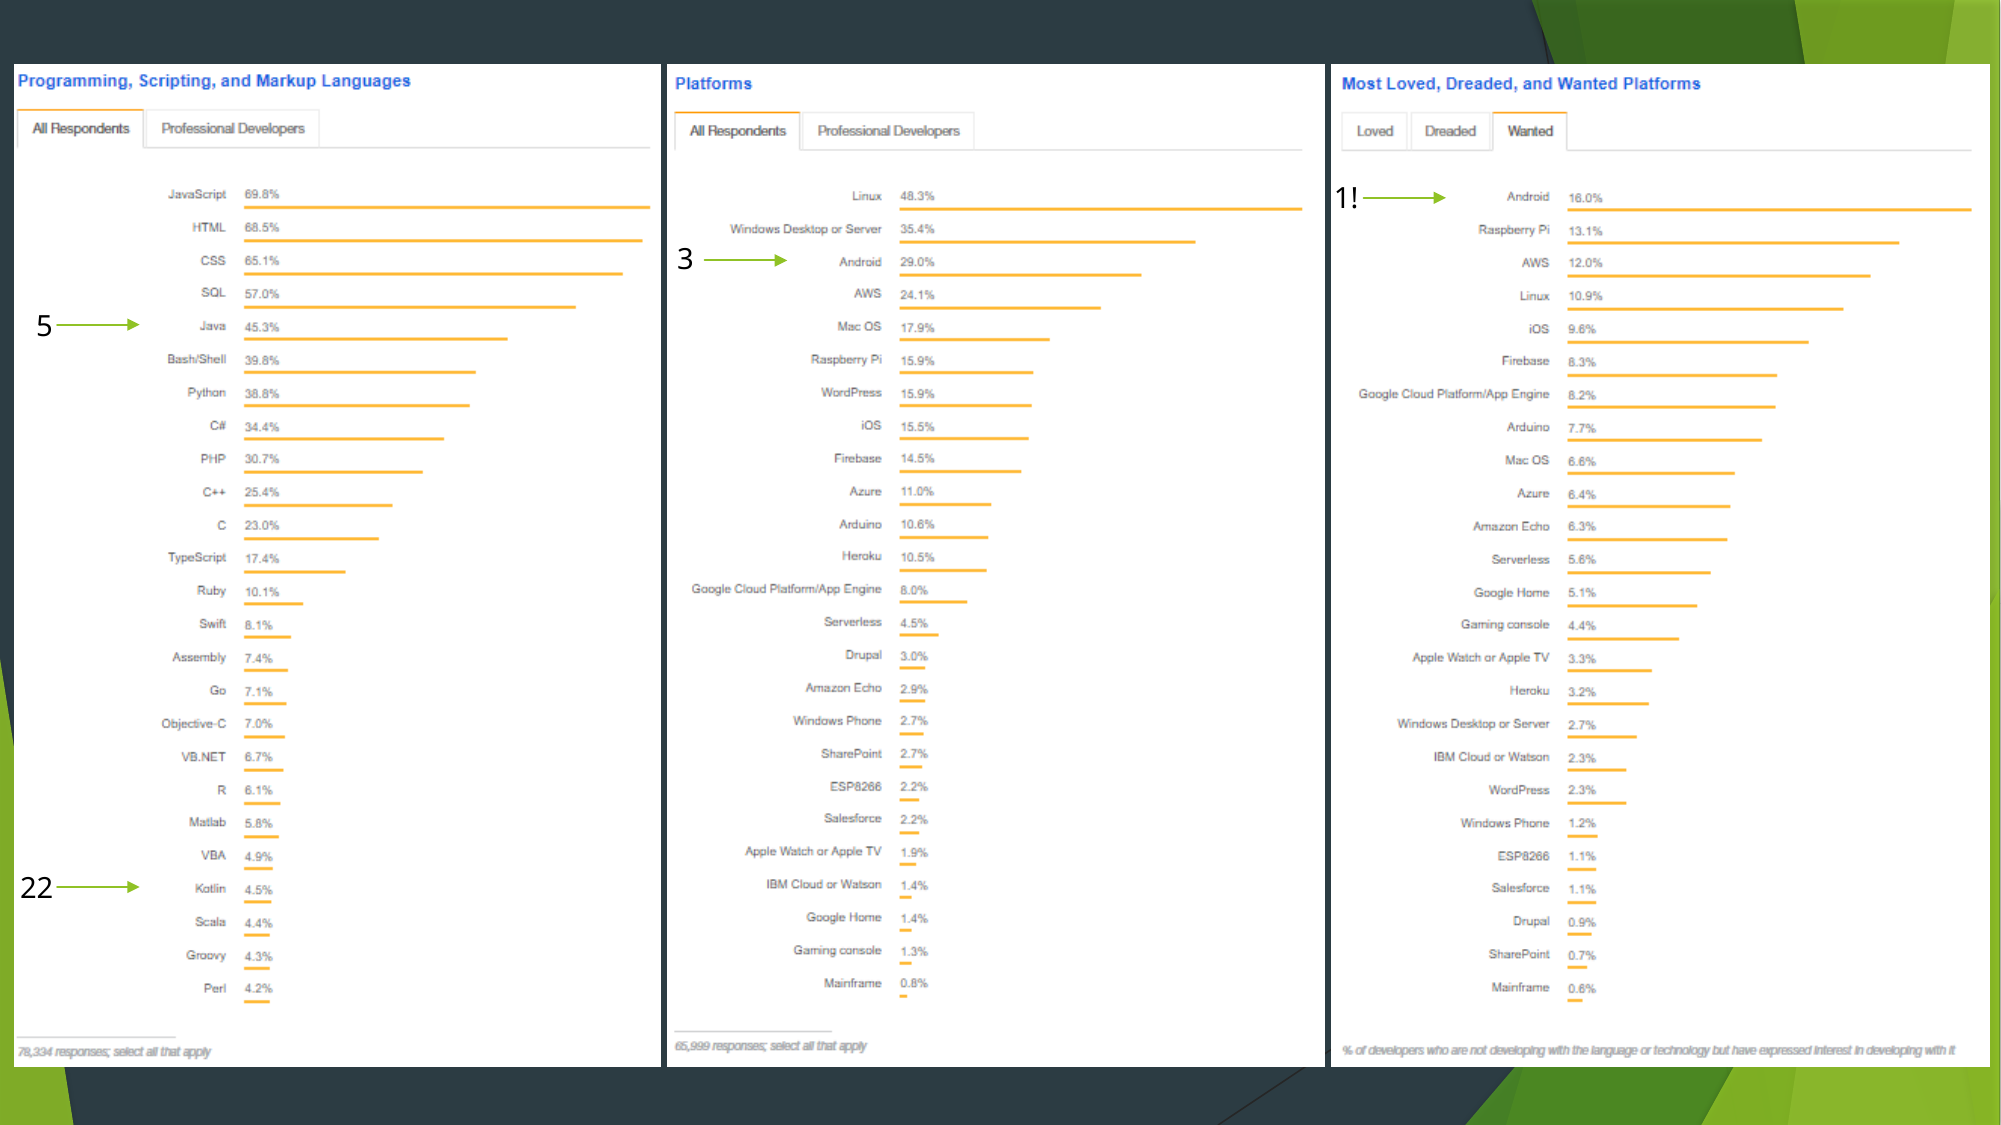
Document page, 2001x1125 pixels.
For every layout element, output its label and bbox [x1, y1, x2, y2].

picture [1331, 63, 1991, 1068]
text_box [5, 298, 141, 913]
picture [14, 63, 661, 1068]
text_box [662, 172, 1447, 284]
picture [667, 284, 1325, 1068]
picture [667, 63, 1325, 172]
